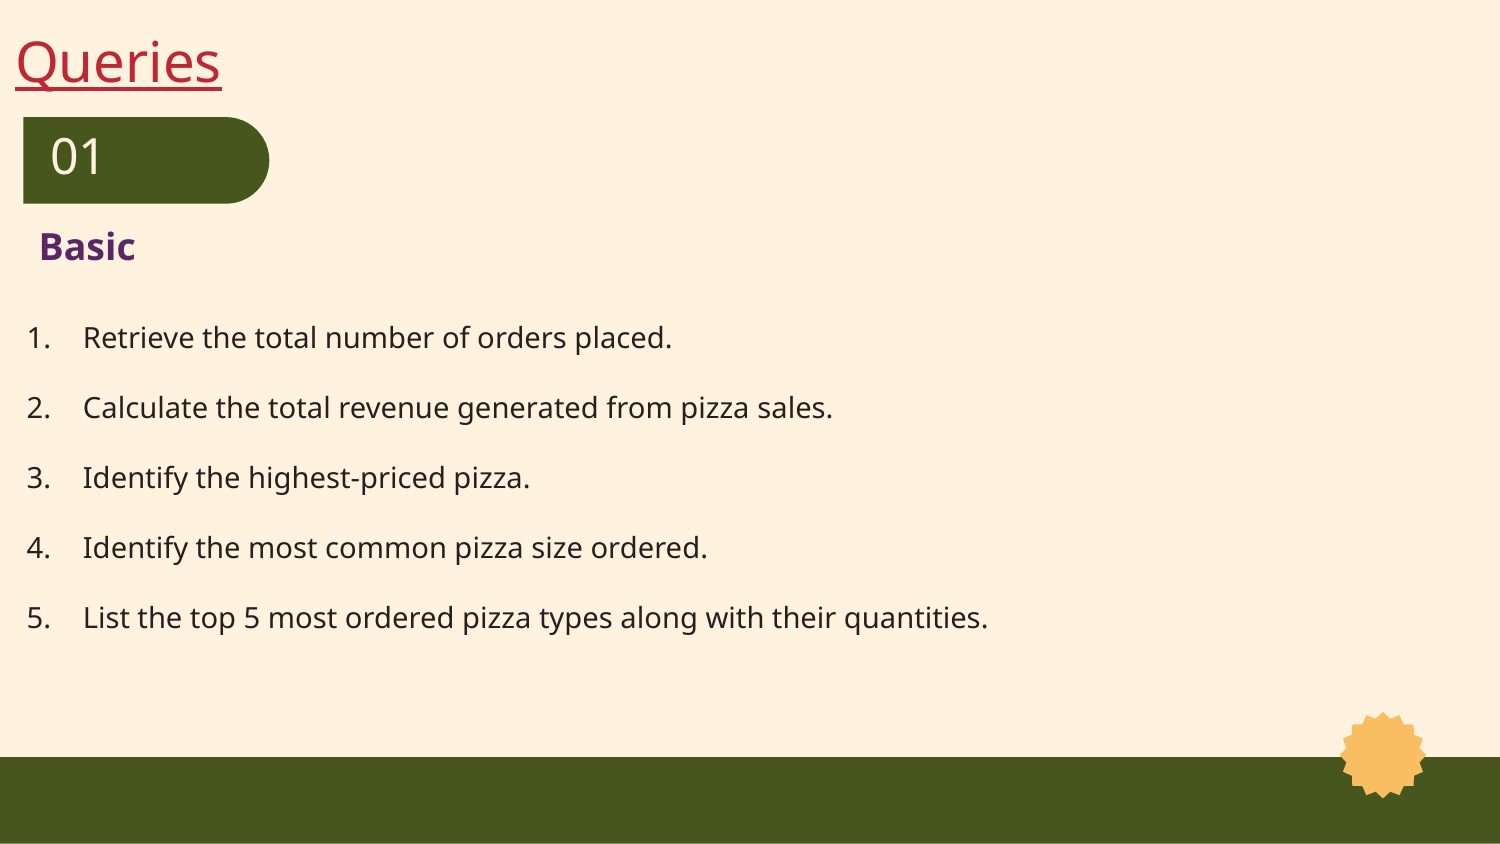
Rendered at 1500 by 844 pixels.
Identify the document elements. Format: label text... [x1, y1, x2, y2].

subtitle Retrieve the total number of orders placed. Calculate the total revenue generated from pizza sales. Identify the highest-priced pizza. Identify the most common pizza size ordered. List the top 5 most ordered pizza types along with their quantities. [11, 269, 1196, 692]
text_box [23, 117, 270, 204]
title 01 [35, 128, 215, 181]
title Queries [0, 11, 1264, 106]
subtitle Basic [23, 222, 650, 283]
